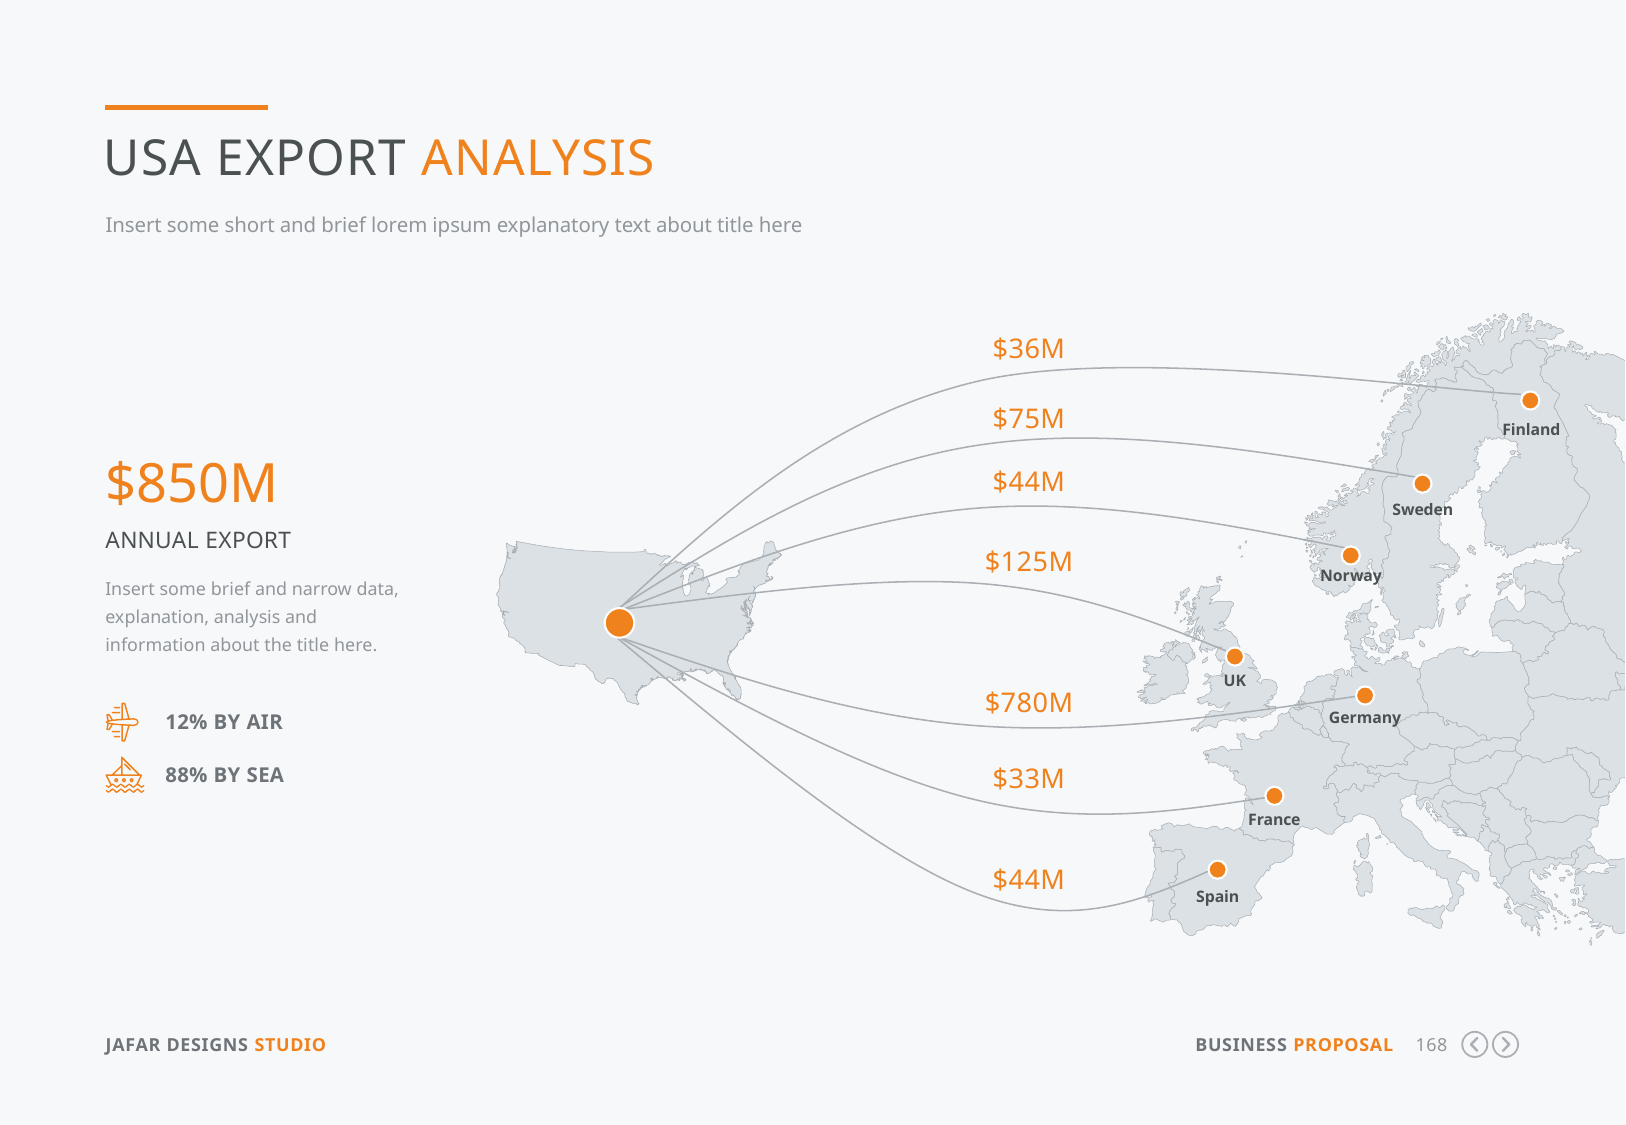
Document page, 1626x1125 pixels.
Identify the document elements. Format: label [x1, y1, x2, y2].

text_box [981, 331, 1076, 364]
text_box [165, 762, 404, 787]
text_box [105, 571, 404, 656]
text_box [105, 756, 145, 793]
list [105, 209, 1519, 241]
text_box [165, 709, 404, 735]
text_box [105, 447, 404, 513]
text_box [496, 313, 1625, 956]
text_box [105, 702, 139, 742]
list [103, 125, 1518, 188]
text_box [105, 525, 404, 553]
